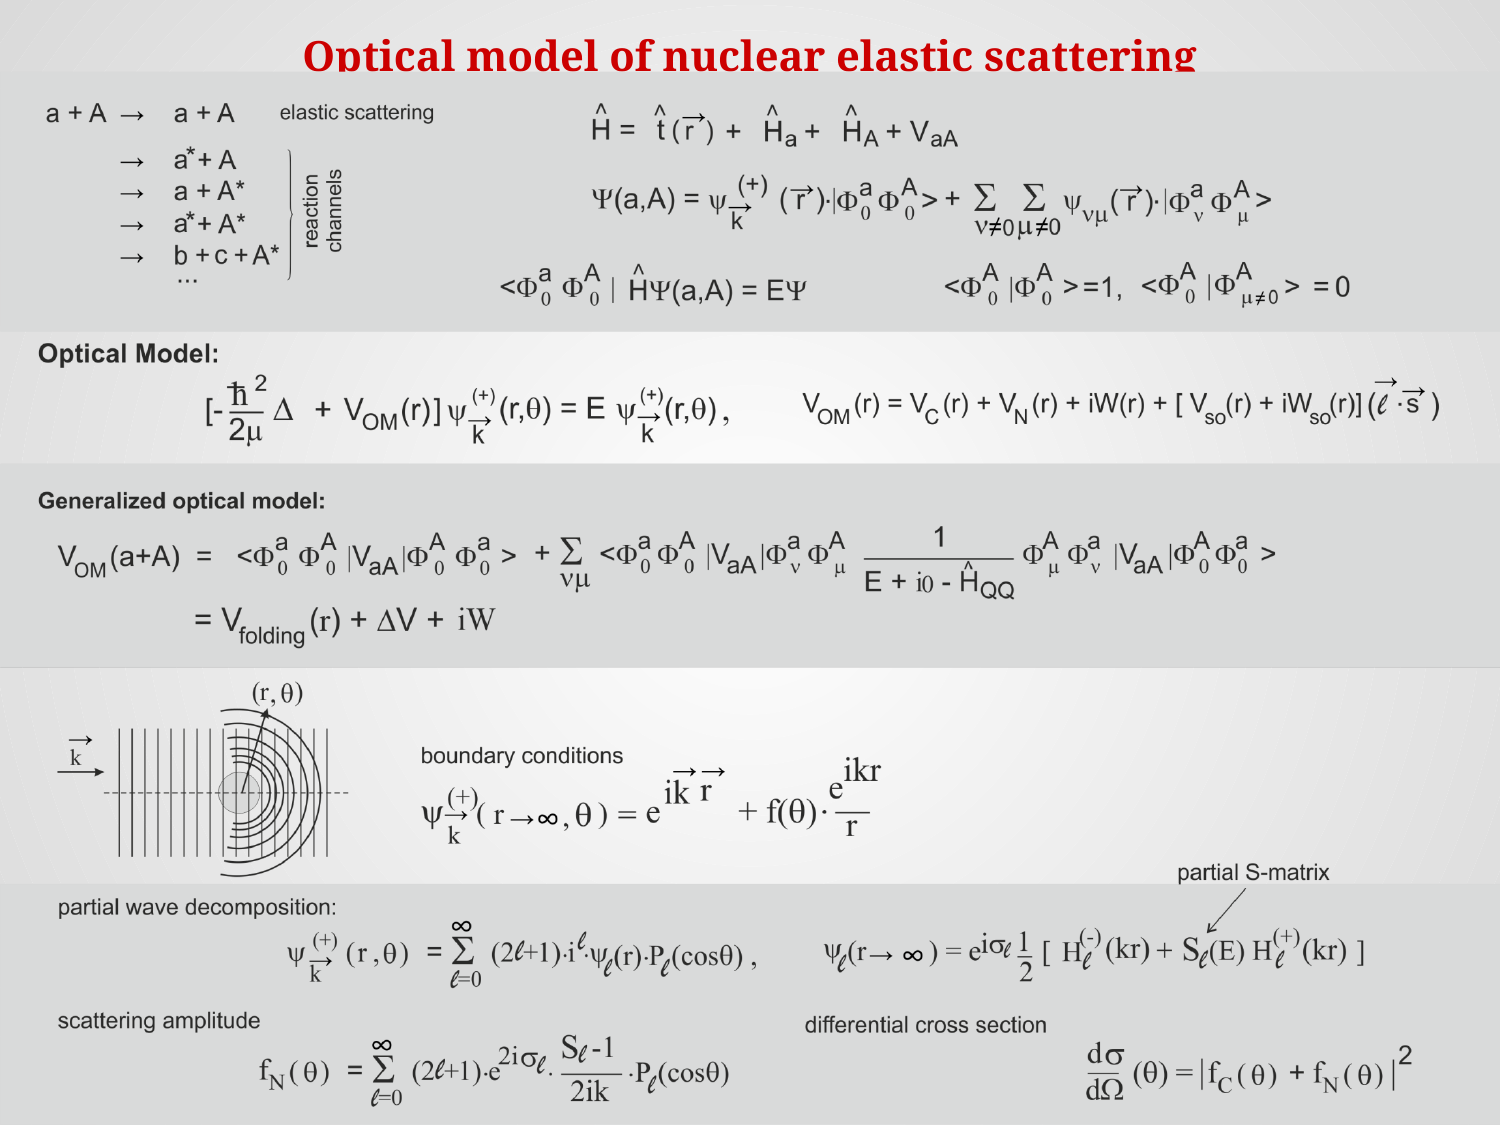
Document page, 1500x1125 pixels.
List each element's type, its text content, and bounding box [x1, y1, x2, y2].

picture [0, 71, 1500, 1125]
title Optical model of nuclear elastic scattering [0, 12, 1500, 70]
